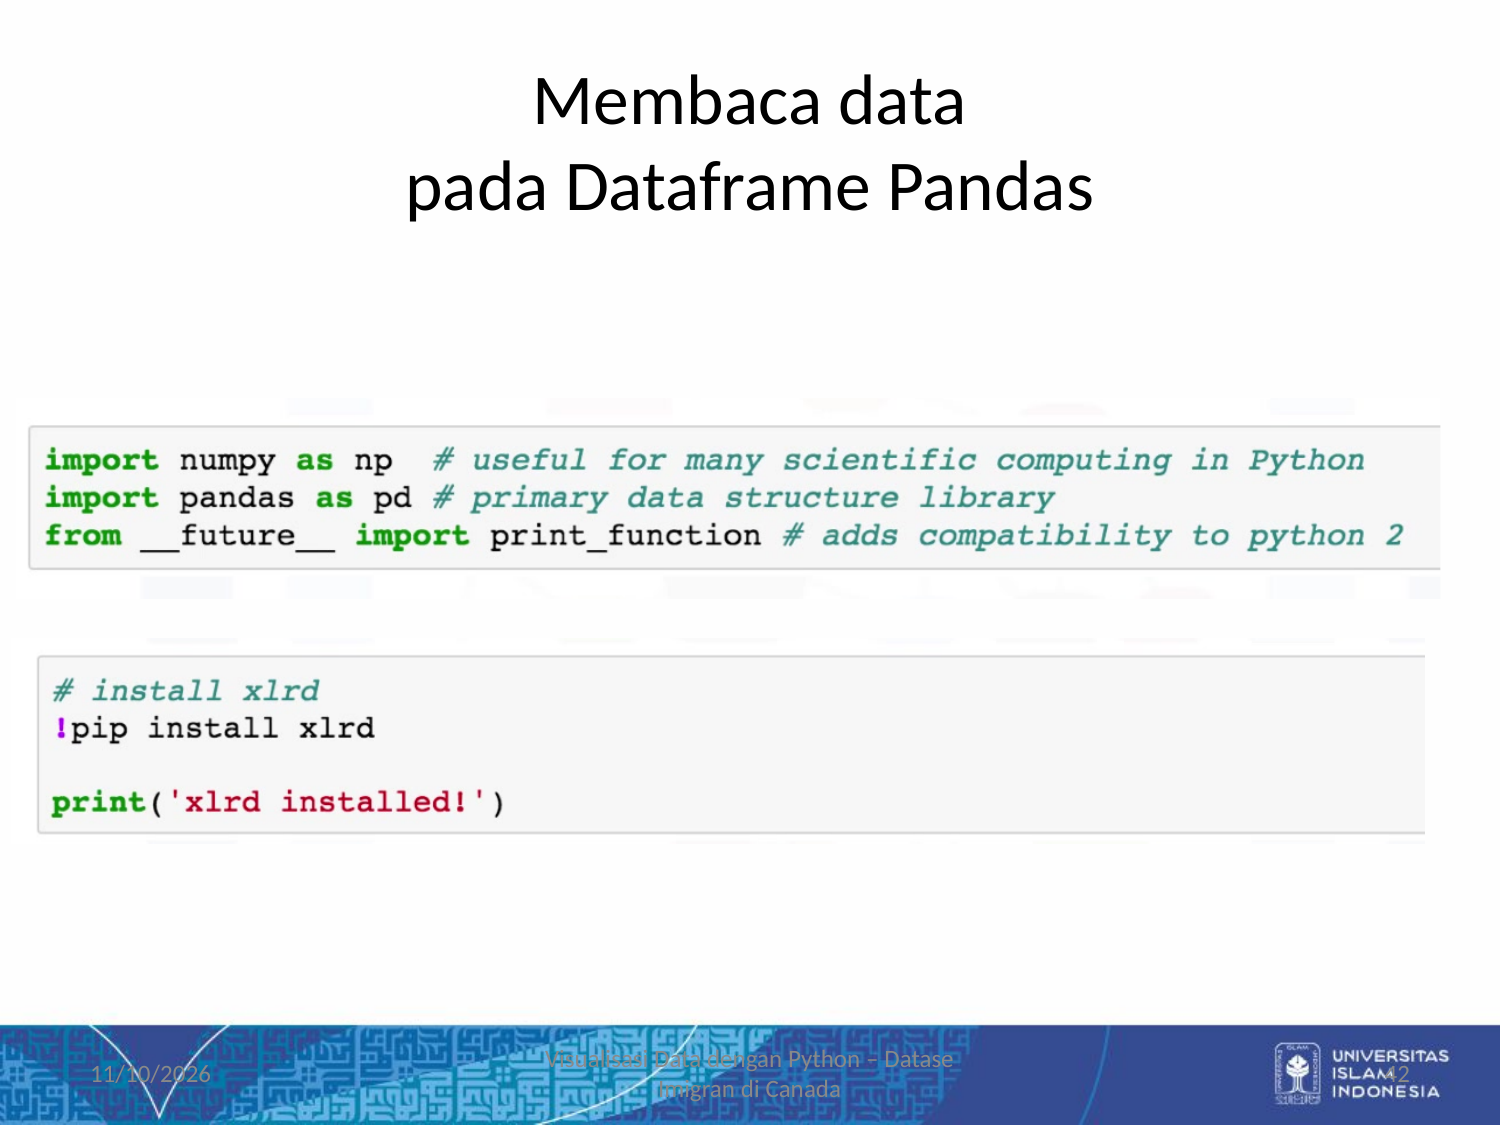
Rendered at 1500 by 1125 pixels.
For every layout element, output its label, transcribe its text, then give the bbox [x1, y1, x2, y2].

slide_number 42 [1074, 1042, 1425, 1103]
title Membaca data pada Dataframe Pandas [75, 45, 1425, 233]
picture [0, 0, 1500, 1125]
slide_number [75, 1042, 425, 1103]
footer Visualisasi Data dengan Python – Datase Imigran di Canada [512, 1042, 988, 1103]
